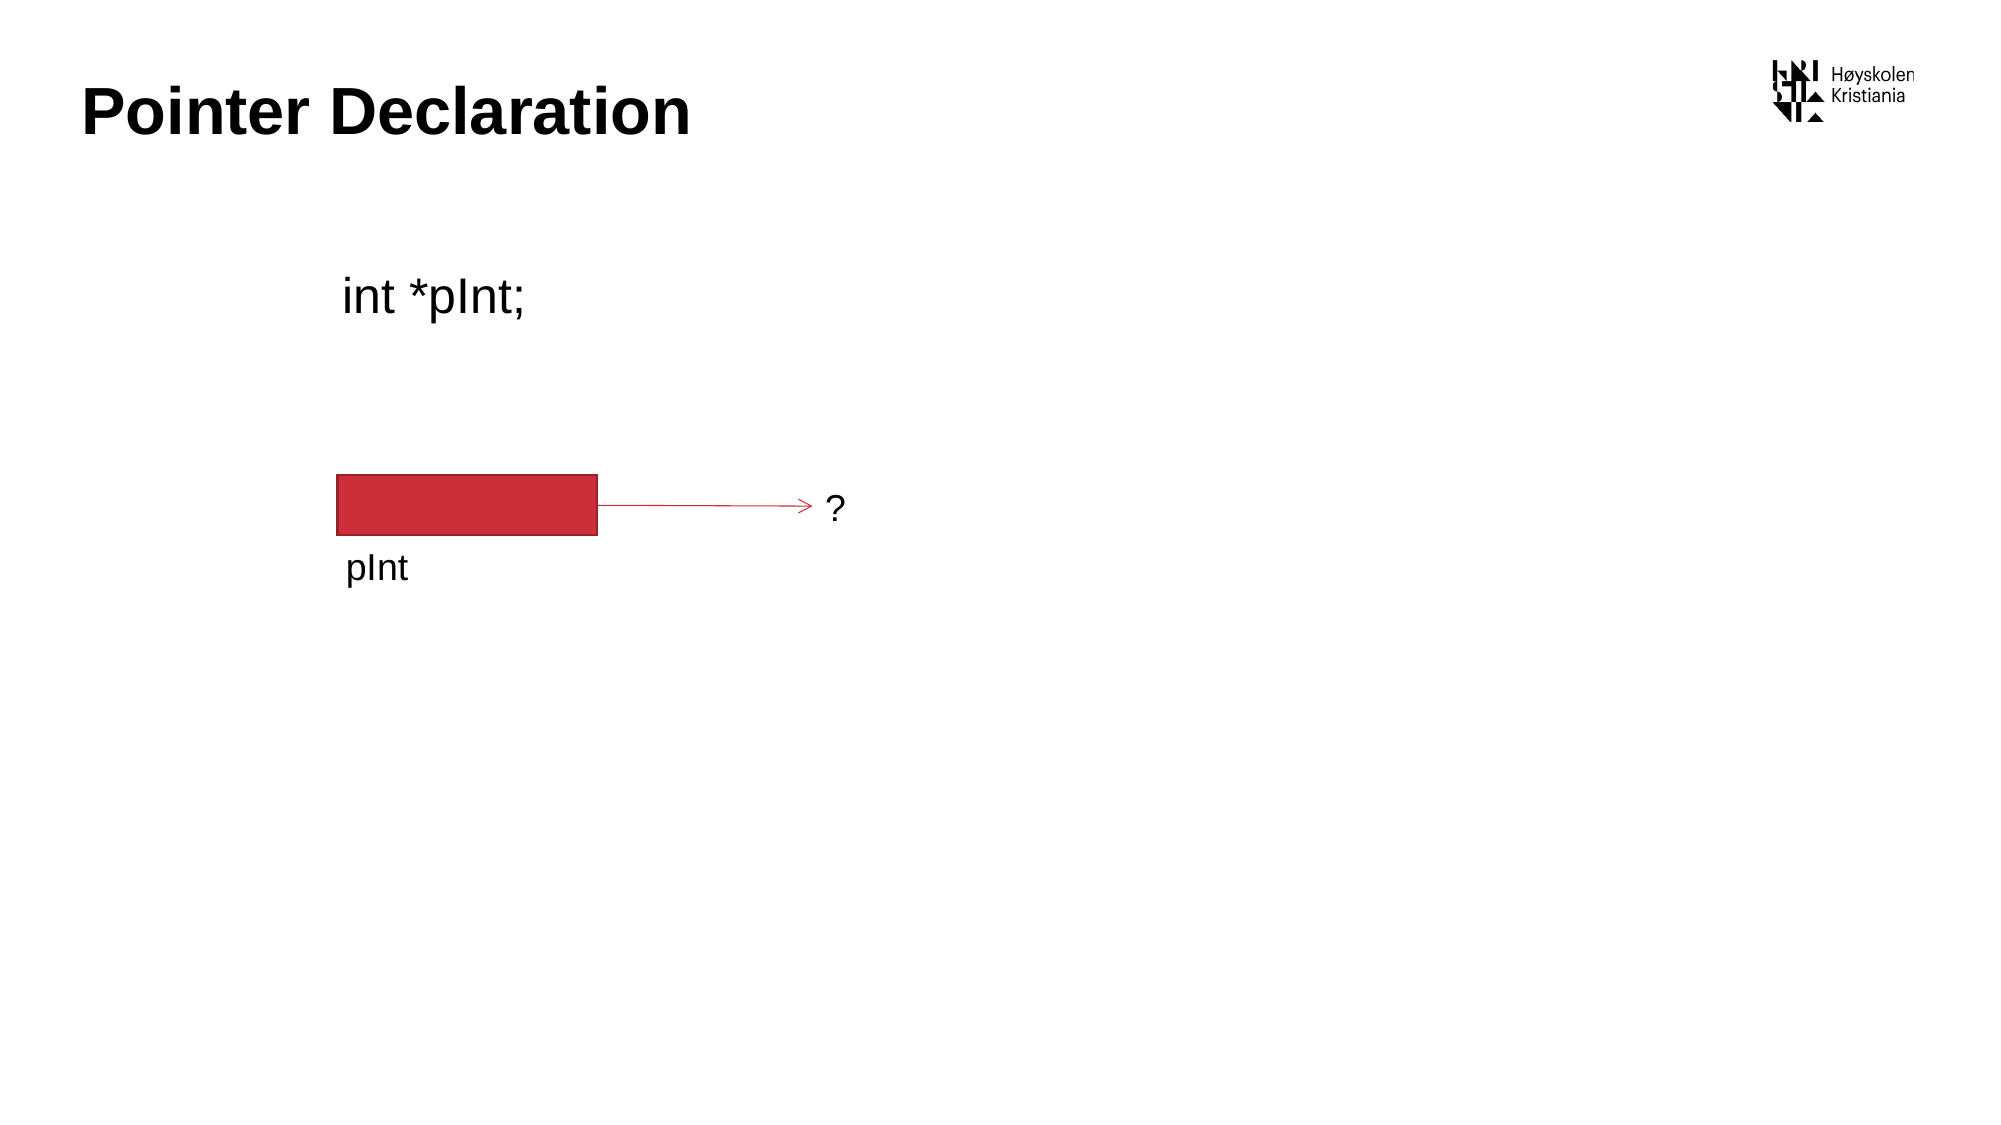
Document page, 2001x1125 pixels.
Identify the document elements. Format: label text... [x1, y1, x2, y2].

list int *pInt; [324, 262, 1575, 388]
text_box pInt [331, 535, 424, 596]
title Pointer Declaration [66, 69, 1547, 238]
text_box [336, 474, 598, 536]
text_box ? [810, 476, 903, 537]
